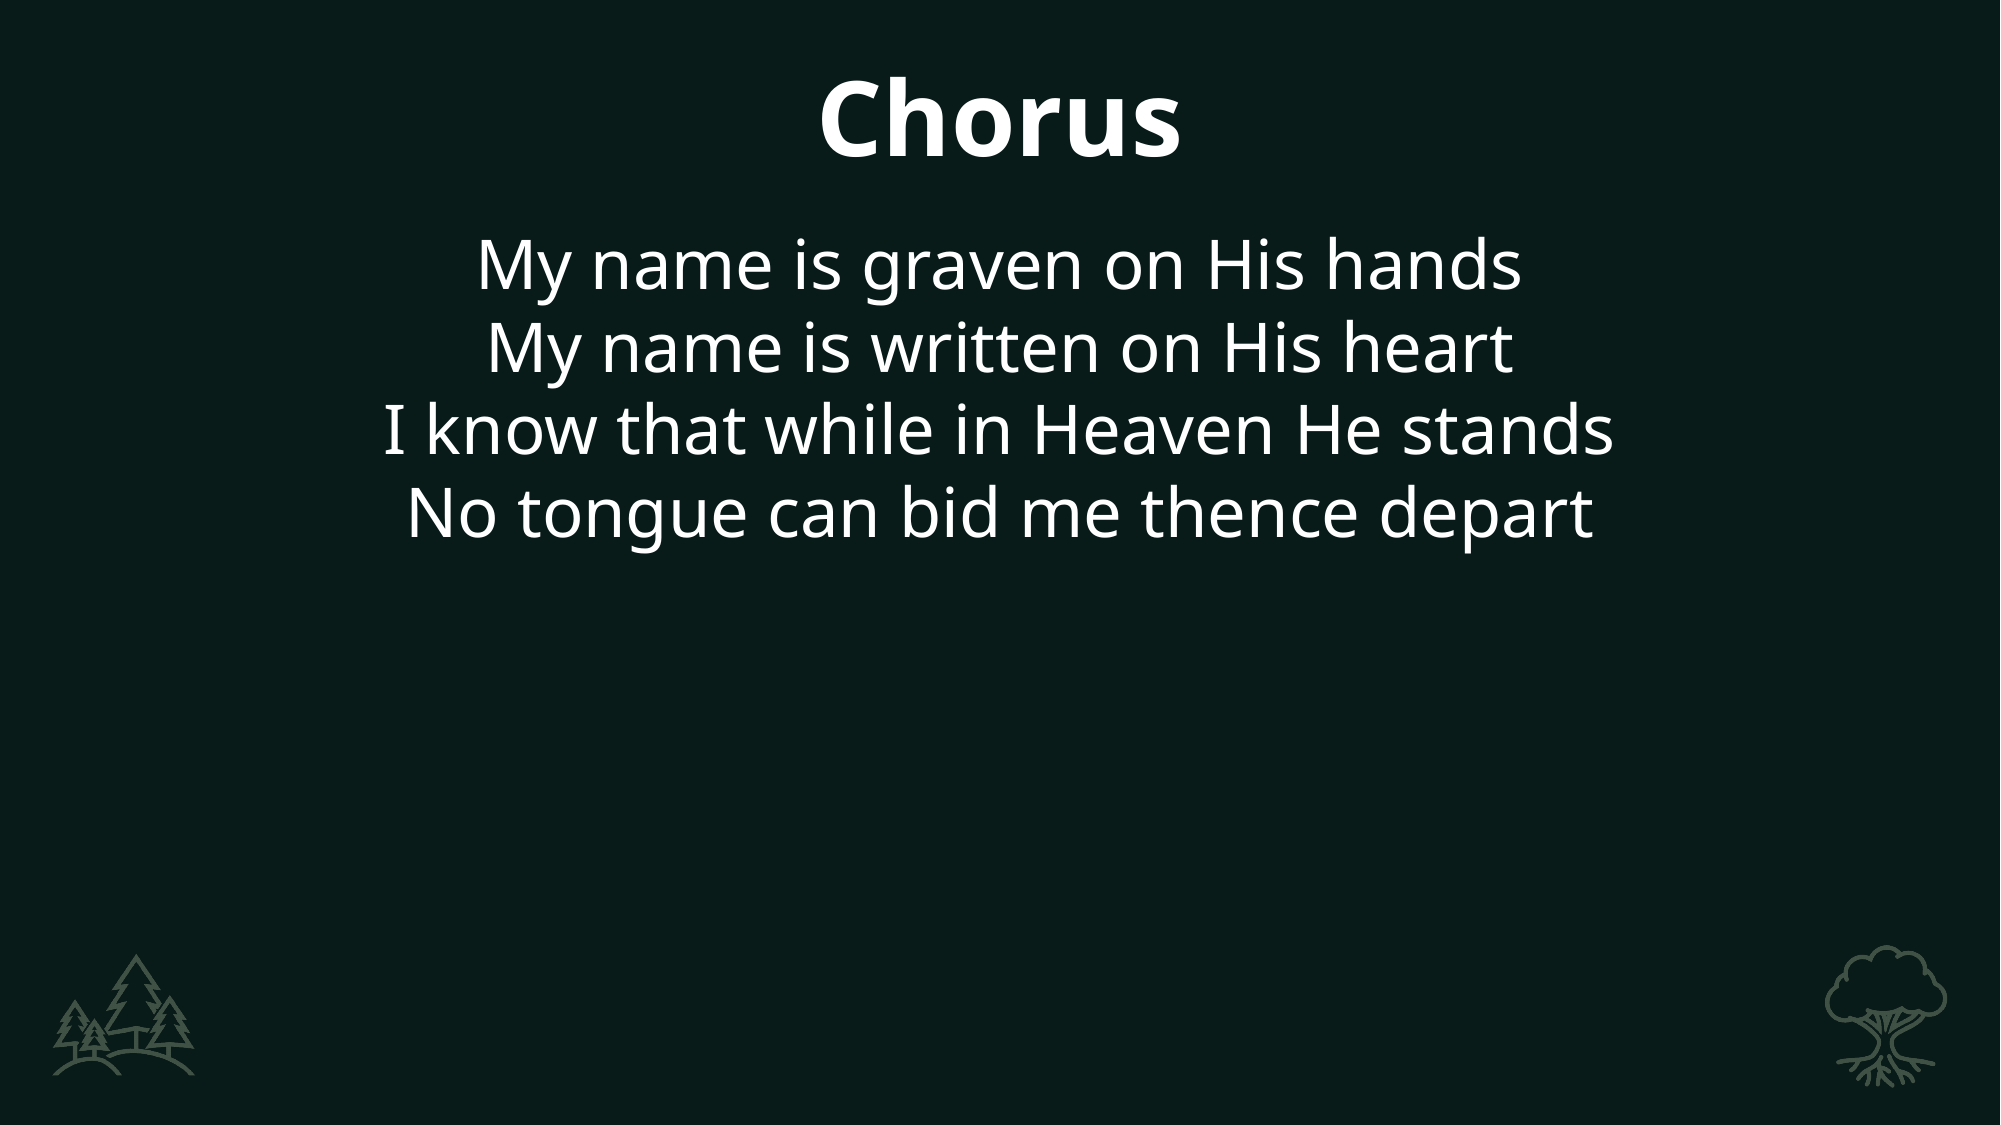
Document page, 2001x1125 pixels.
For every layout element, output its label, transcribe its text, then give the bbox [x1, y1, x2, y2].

picture [48, 941, 199, 1092]
text_box Chorus [99, 44, 1900, 185]
text_box My name is graven on His hands My name is written on His heart I know that while in Heaven He stands No tongue can bid me thence depart [99, 213, 1900, 559]
picture [1810, 941, 1961, 1092]
